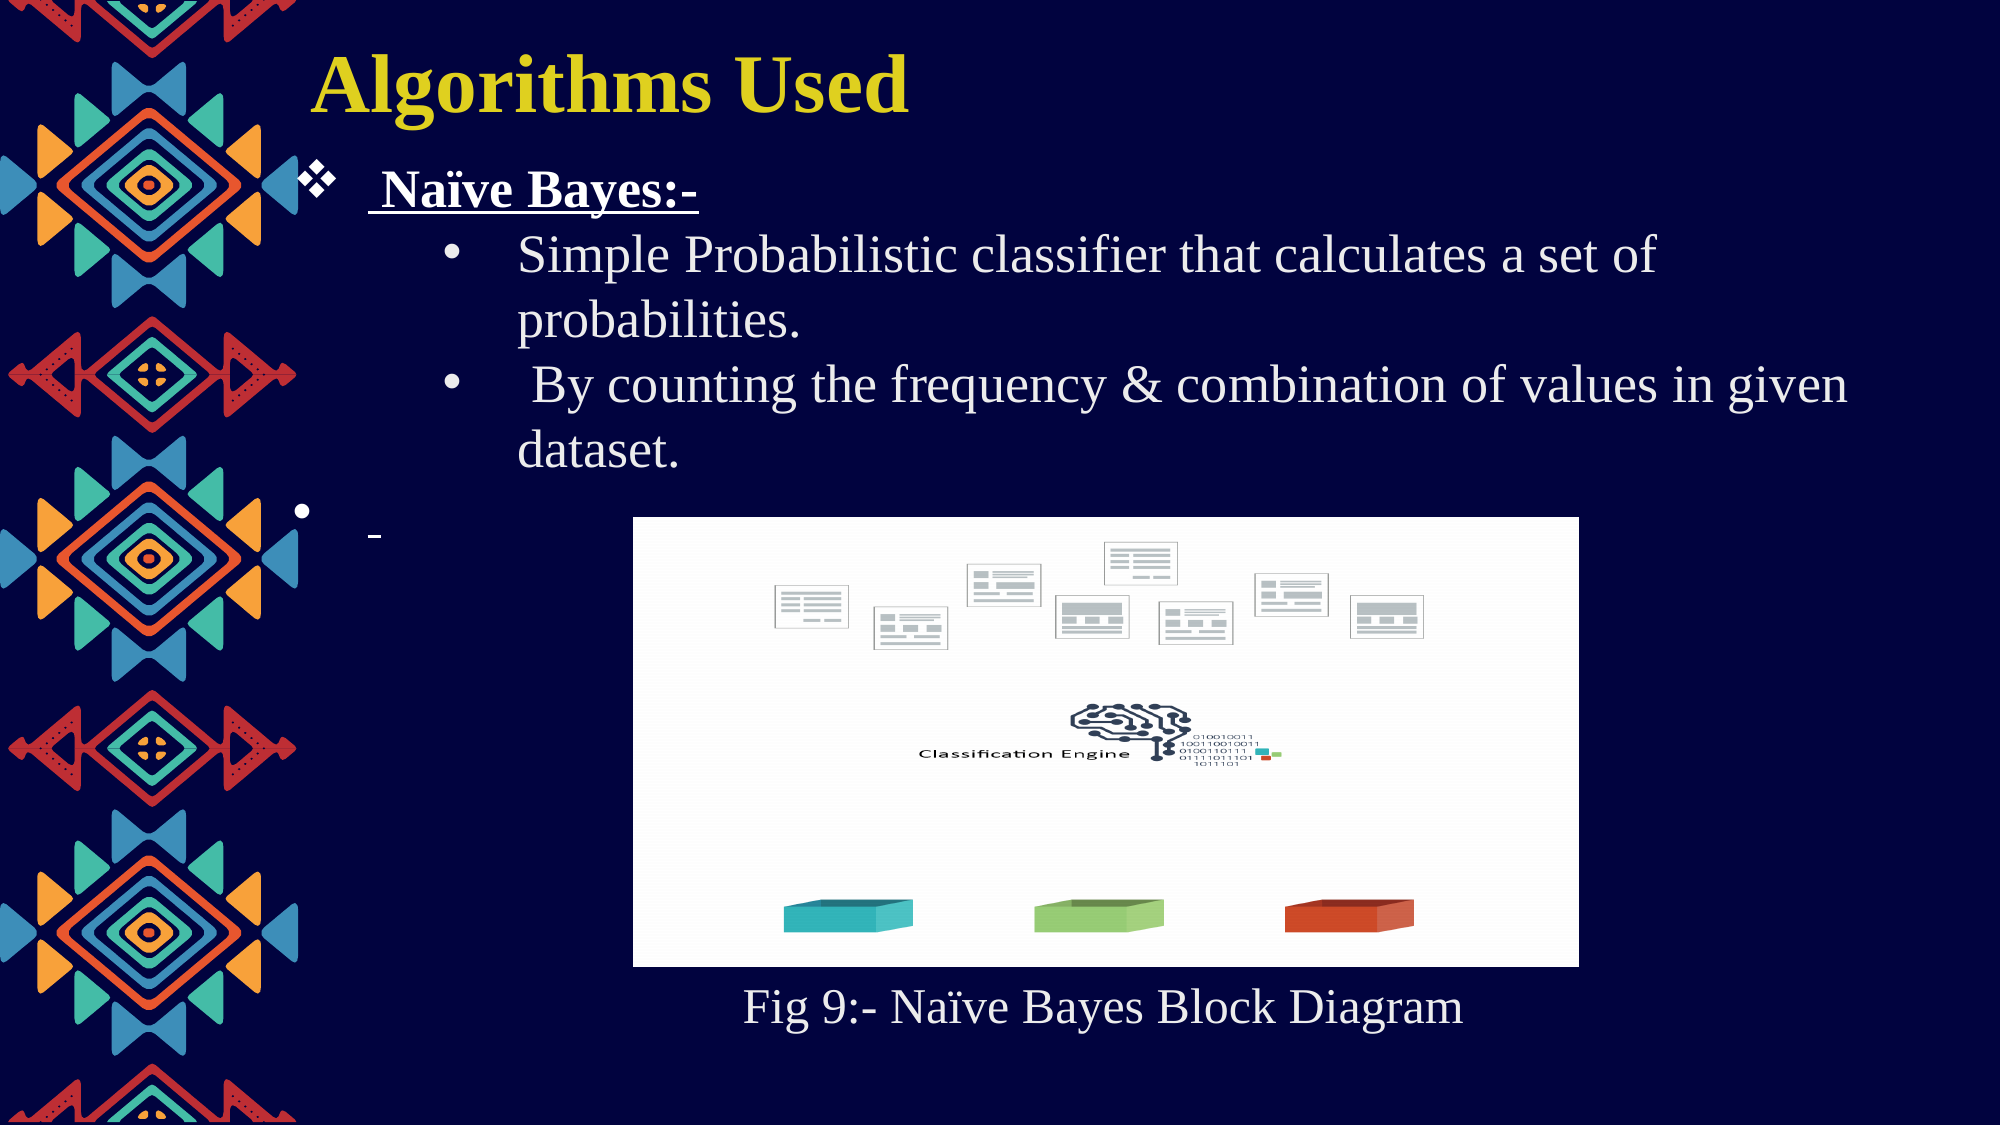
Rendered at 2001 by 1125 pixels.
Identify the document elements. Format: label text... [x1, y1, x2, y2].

picture [633, 517, 1579, 967]
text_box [0, 406, 716, 705]
text_box Fig 9:- Naïve Bayes Block Diagram [715, 967, 1480, 1042]
text_box Algorithms Used [296, 22, 926, 137]
text_box Naïve Bayes:- Simple Probabilistic classifier that calculates a set of probabilities. By counting the frequency & combination of values in given dataset. [277, 145, 1917, 551]
